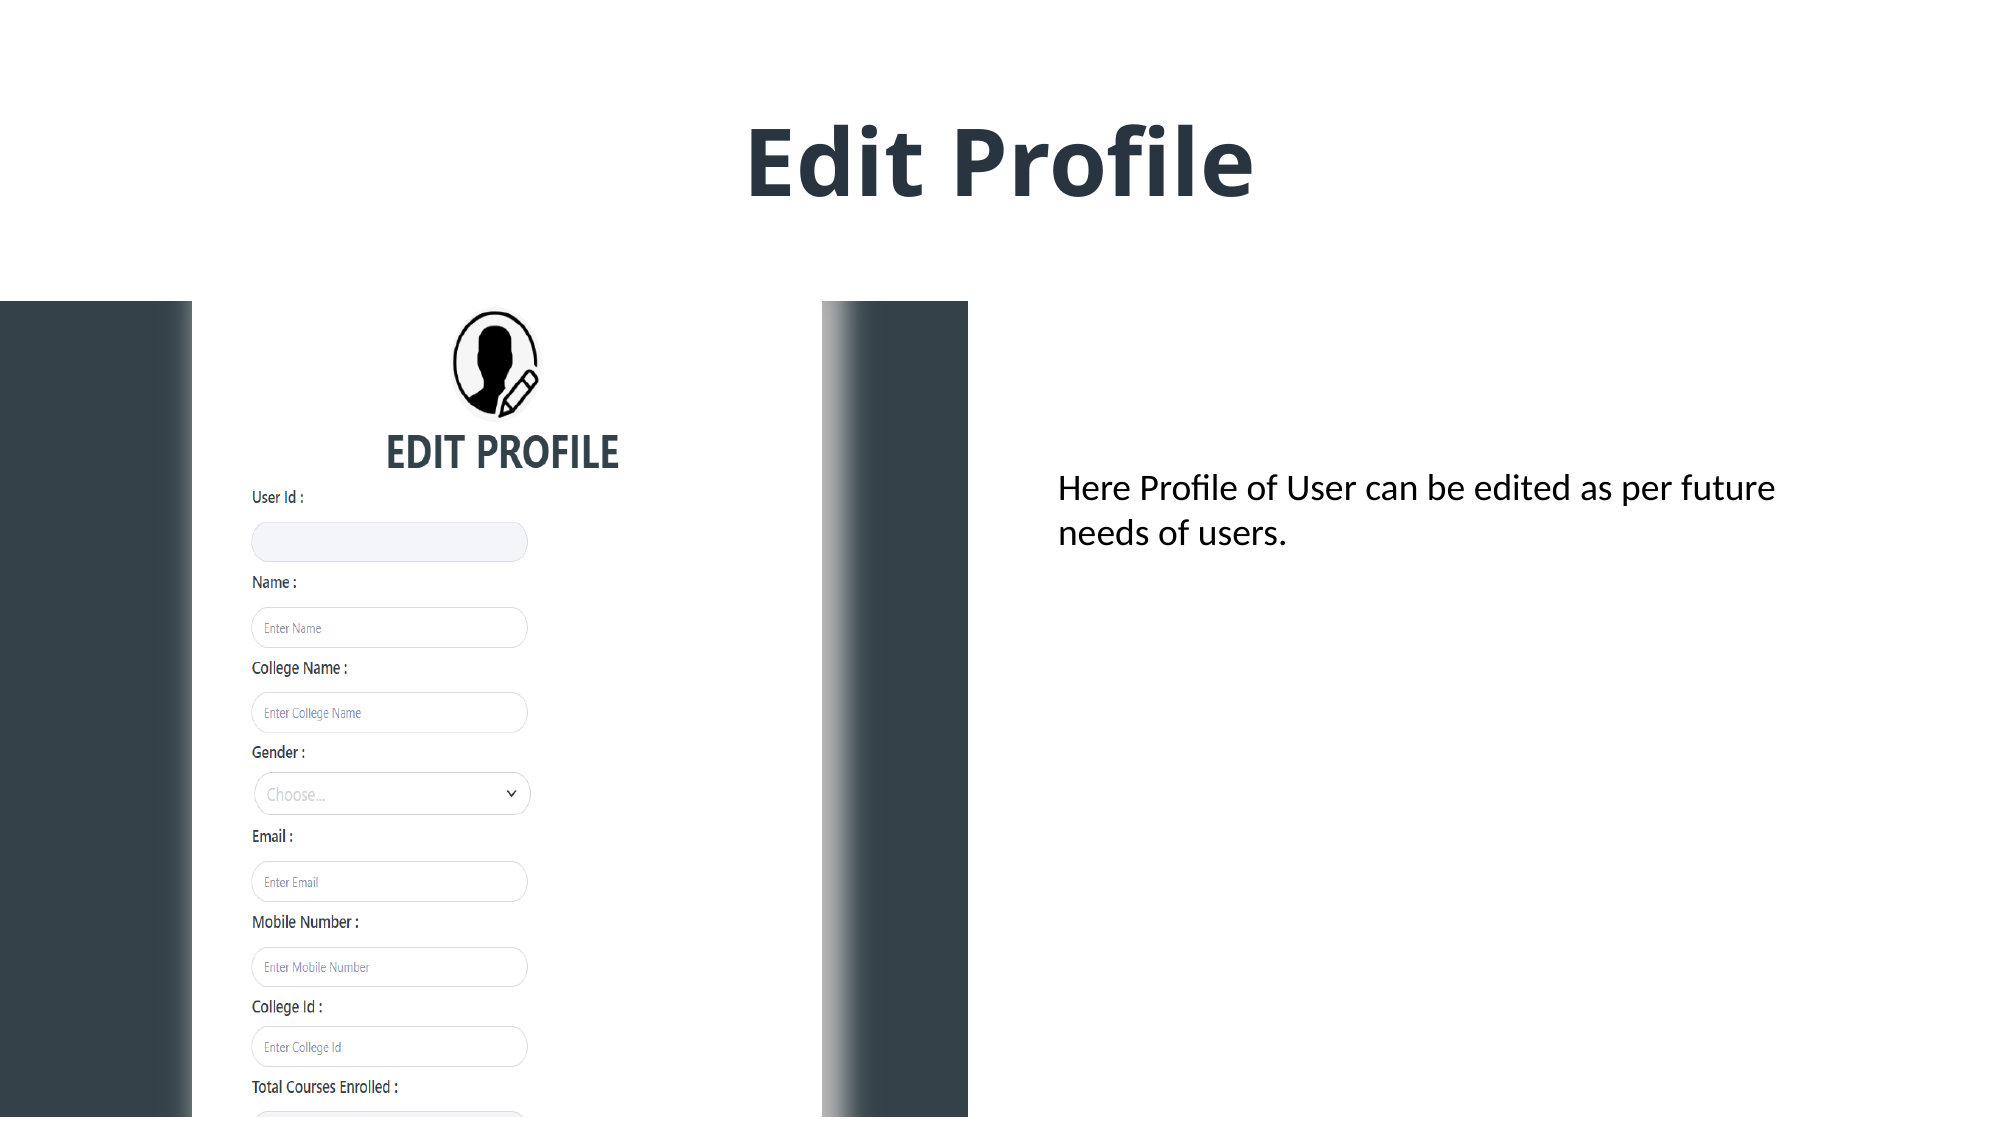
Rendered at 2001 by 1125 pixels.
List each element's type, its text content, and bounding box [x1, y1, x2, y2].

text_box Here Profile of User can be edited as per future needs of users. [1043, 455, 1855, 561]
picture [0, 301, 968, 1117]
text_box Edit Profile [0, 95, 2000, 223]
